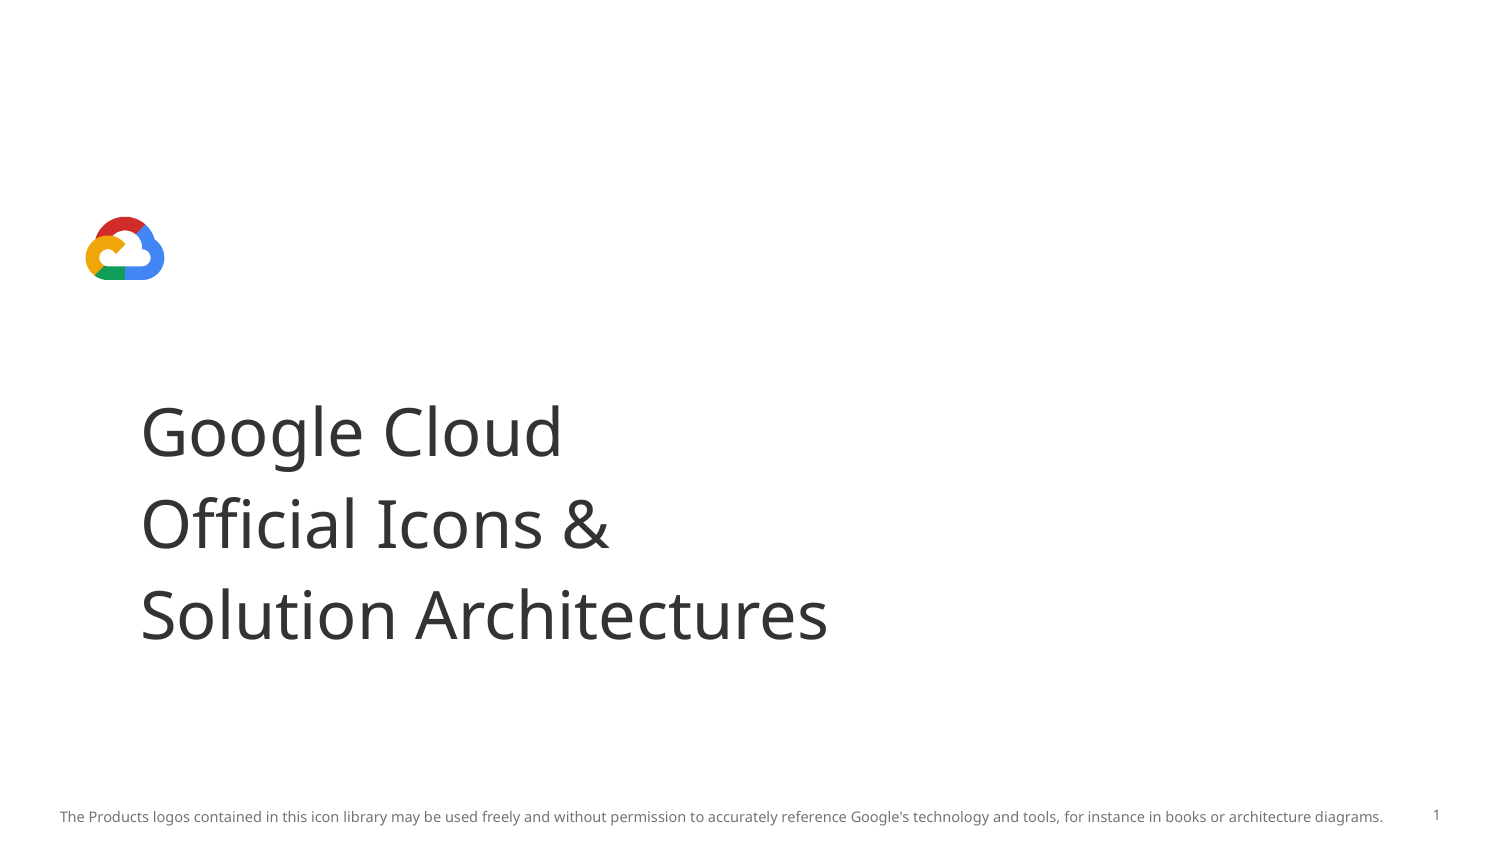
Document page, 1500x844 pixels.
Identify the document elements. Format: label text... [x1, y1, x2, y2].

title Google Cloud Official Icons & Solution Architectures [125, 364, 855, 711]
